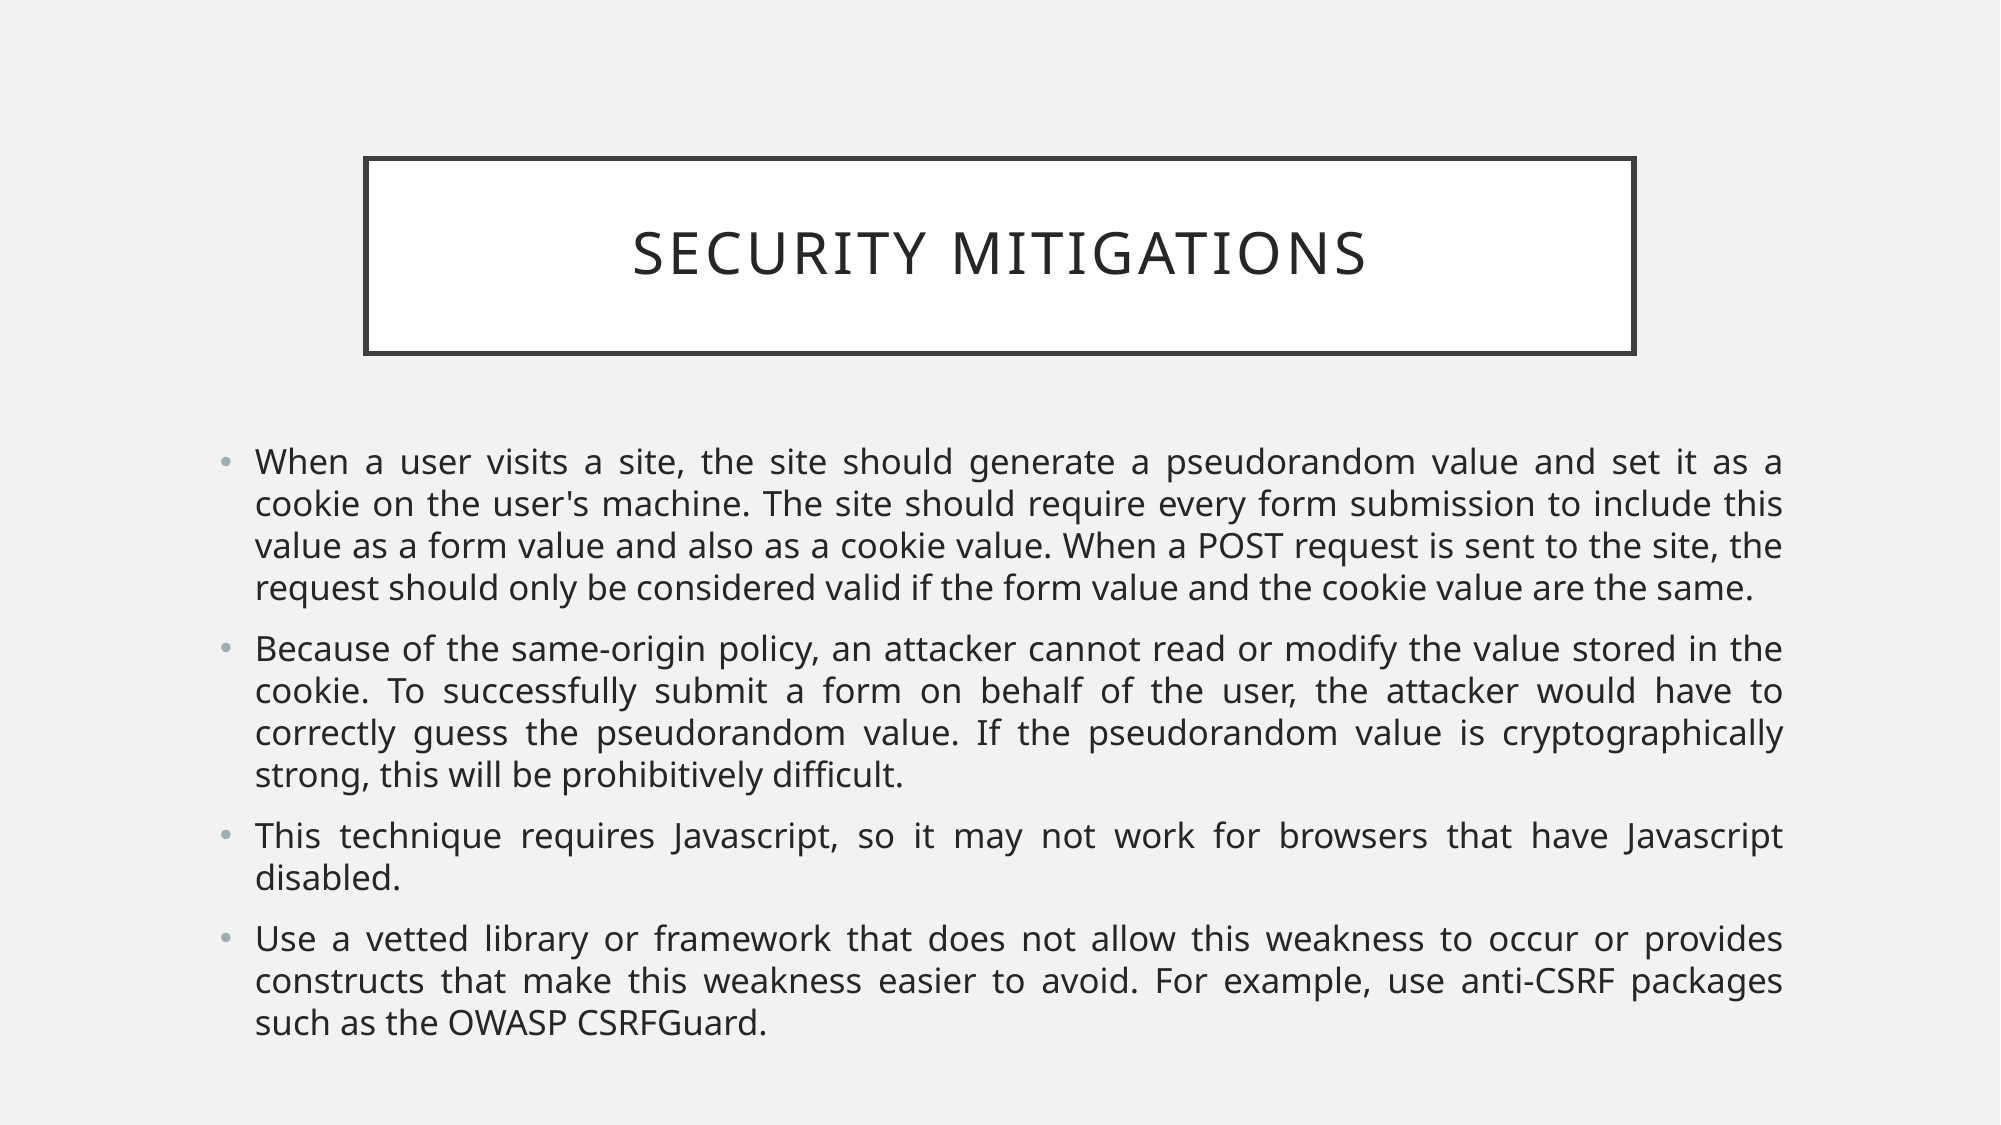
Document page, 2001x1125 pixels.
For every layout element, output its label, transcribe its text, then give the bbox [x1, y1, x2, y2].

list When a user visits a site, the site should generate a pseudorandom value and set it as a cookie on the user's machine. The site should require every form submission to include this value as a form value and also as a cookie value. When a POST request is sent to the site, the request should only be considered valid if the form value and the cookie value are the same. Because of the same-origin policy, an attacker cannot read or modify the value stored in the cookie. To successfully submit a form on behalf of the user, the attacker would have to correctly guess the pseudorandom value. If the pseudorandom value is cryptographically strong, this will be prohibitively difficult. This technique requires Javascript, so it may not work for browsers that have Javascript disabled. Use a vetted library or framework that does not allow this weakness to occur or provides constructs that make this weakness easier to avoid. For example, use anti-CSRF packages such as the OWASP CSRFGuard. [204, 432, 1800, 1083]
title Security Mitigations [363, 156, 1637, 356]
